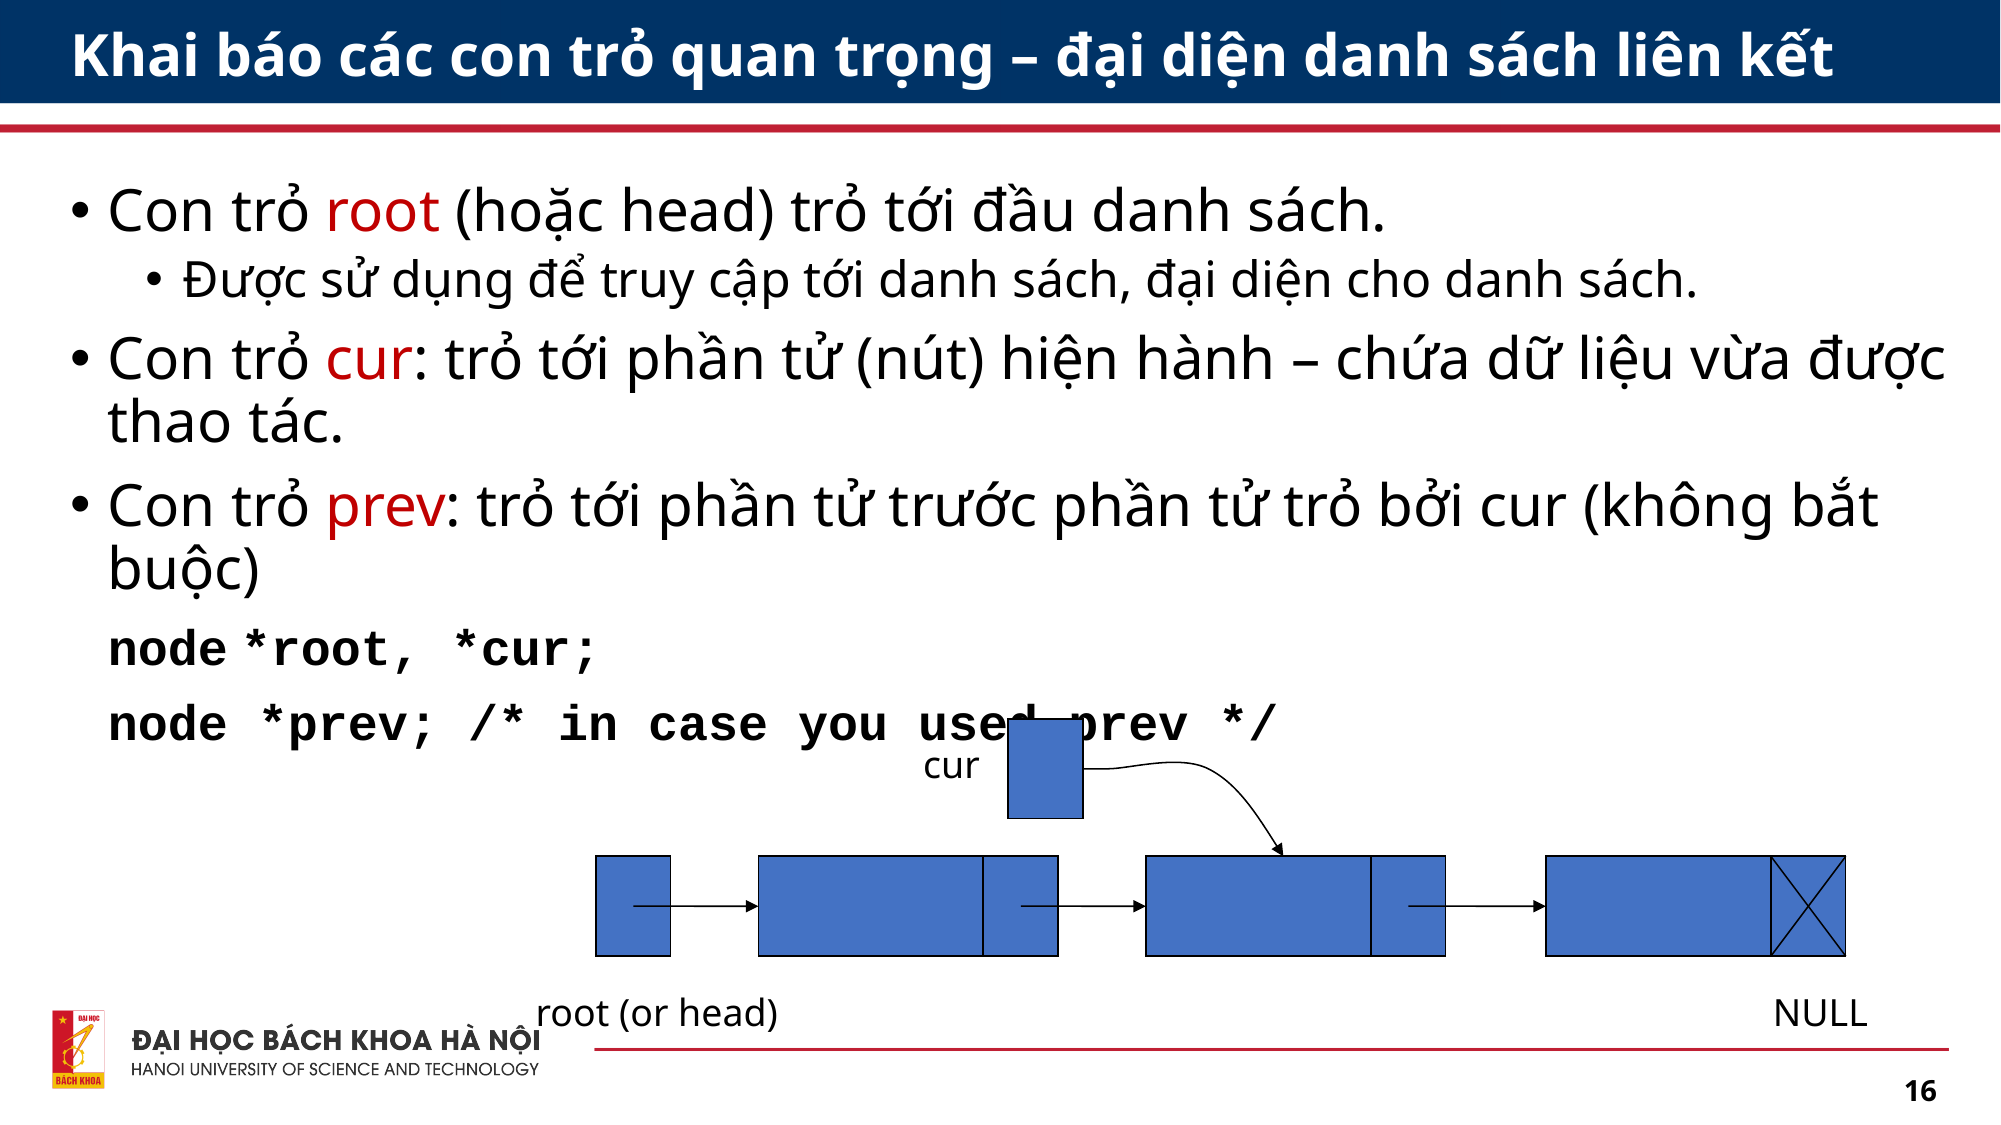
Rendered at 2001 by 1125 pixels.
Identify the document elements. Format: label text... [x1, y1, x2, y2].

text_box [1020, 900, 1146, 913]
text_box [595, 856, 671, 957]
title Khai báo các con trỏ quan trọng – đại diện danh sách liên kết [55, 18, 1945, 90]
text_box [1083, 762, 1284, 857]
picture [0, 0, 2001, 1125]
text_box [758, 856, 983, 957]
text_box [633, 900, 759, 913]
text_box [1545, 856, 1770, 957]
text_box [1408, 900, 1546, 913]
text_box cur [908, 733, 1071, 794]
text_box [1370, 856, 1446, 957]
text_box [1770, 856, 1846, 957]
text_box root (or head) [520, 981, 859, 1041]
text_box [983, 856, 1059, 957]
slide_number 16 [1502, 1065, 1953, 1125]
text_box [1008, 718, 1084, 819]
text_box [1145, 856, 1370, 957]
text_box NULL [1758, 981, 1896, 1041]
list Con trỏ root (hoặc head) trỏ tới đầu danh sách. Được sử dụng để truy cập tới danh sách, đại diện cho danh sách. Con trỏ cur: trỏ tới phần tử (nút) hiện hành – chứa dữ liệu vừa được thao tác. Con trỏ prev: trỏ tới phần tử trước phần tử trỏ bởi cur (không bắt buộc) node *root, *cur; node *prev; /* in case you used prev */ [55, 173, 1975, 979]
